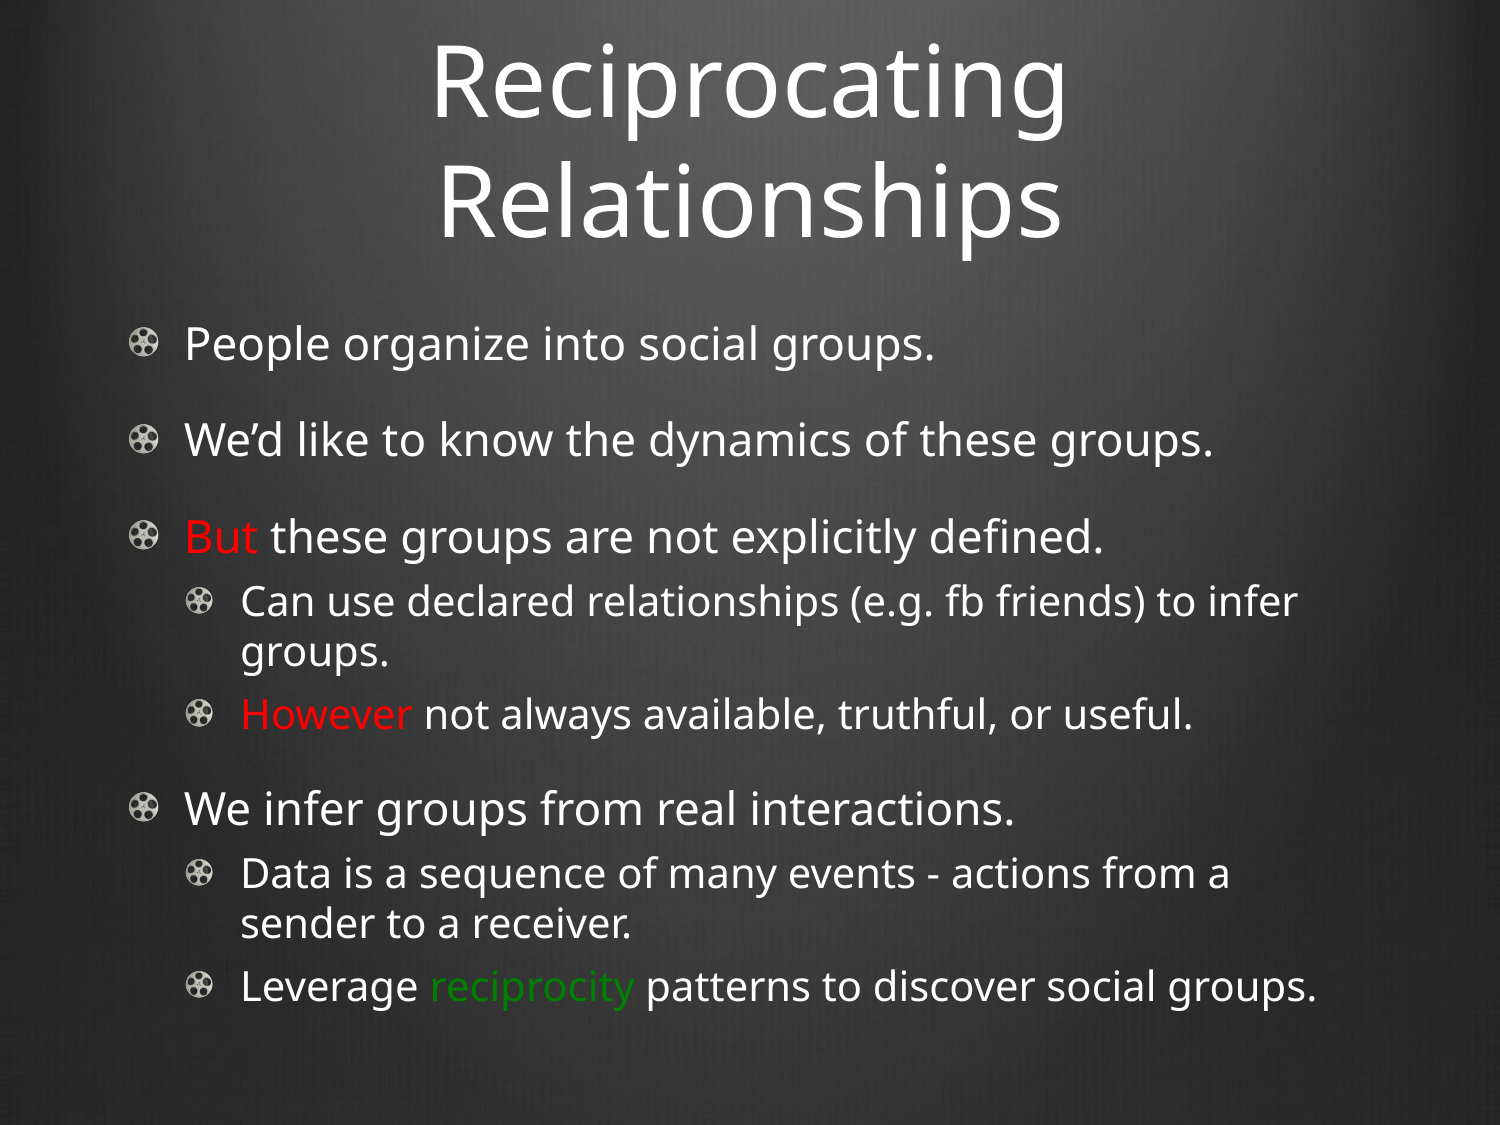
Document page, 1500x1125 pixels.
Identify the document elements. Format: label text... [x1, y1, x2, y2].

title Reciprocating Relationships [112, 19, 1388, 255]
picture [127, 325, 160, 358]
list People organize into social groups. We’d like to know the dynamics of these groups. But these groups are not explicitly defined. Can use declared relationships (e.g. fb friends) to infer groups. However not always available, truthful, or useful. We infer groups from real interactions. Data is a sequence of many events - actions from a sender to a receiver. Leverage reciprocity patterns to discover social groups. [112, 306, 1388, 1005]
picture [184, 969, 214, 999]
picture [184, 585, 214, 615]
picture [184, 857, 214, 887]
picture [184, 697, 214, 728]
picture [127, 422, 160, 455]
picture [127, 518, 160, 551]
picture [127, 790, 160, 823]
